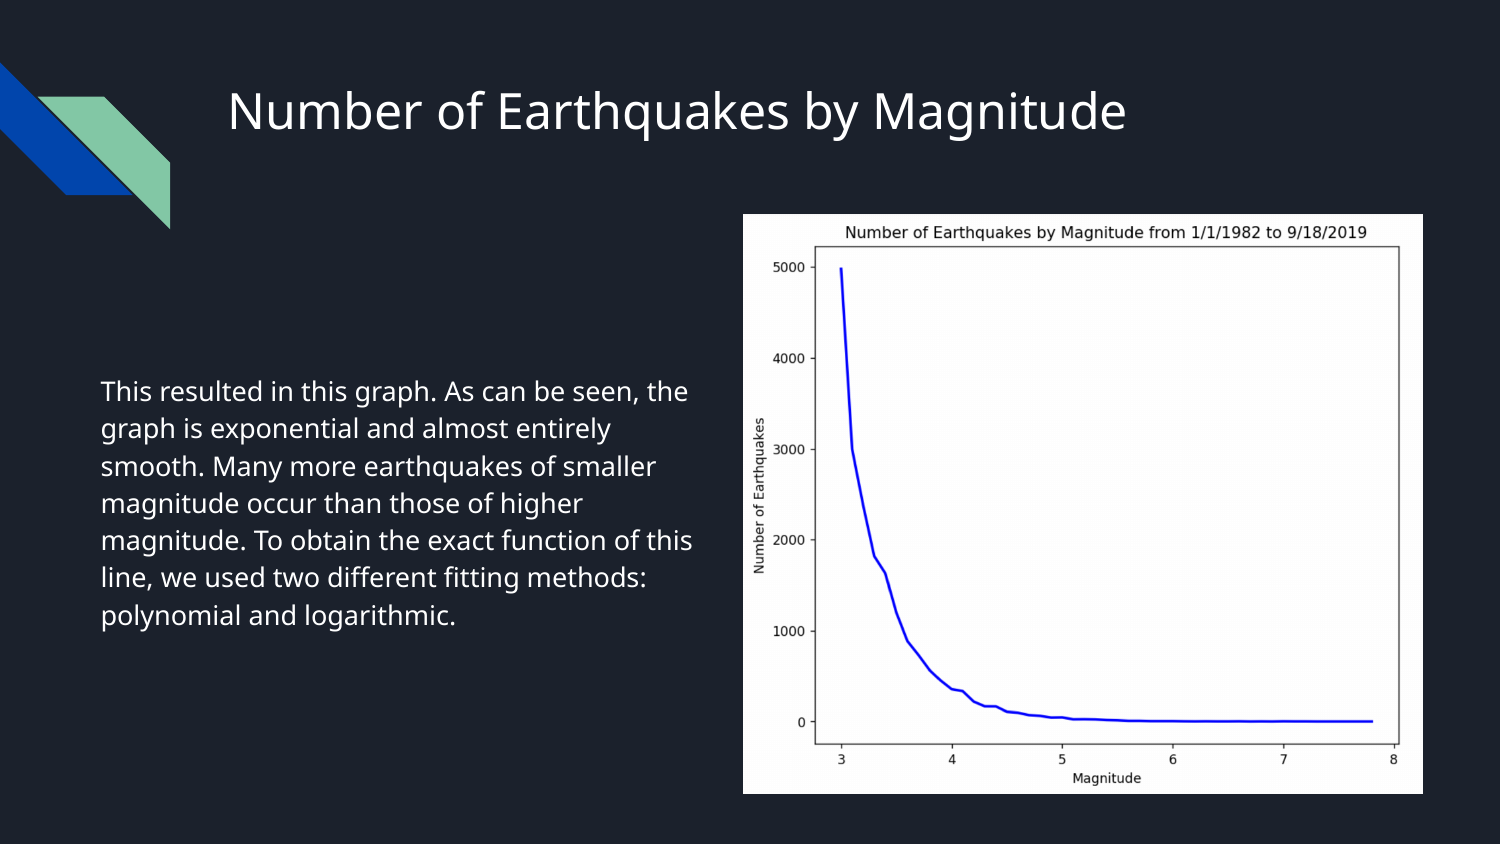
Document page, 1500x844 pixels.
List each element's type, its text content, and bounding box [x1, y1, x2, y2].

list This resulted in this graph. As can be seen, the graph is exponential and almost entirely smooth. Many more earthquakes of smaller magnitude occur than those of higher magnitude. To obtain the exact function of this line, we used two different fitting methods: polynomial and logarithmic. [85, 354, 712, 654]
title Number of Earthquakes by Magnitude [212, 64, 1368, 215]
picture [742, 213, 1423, 794]
